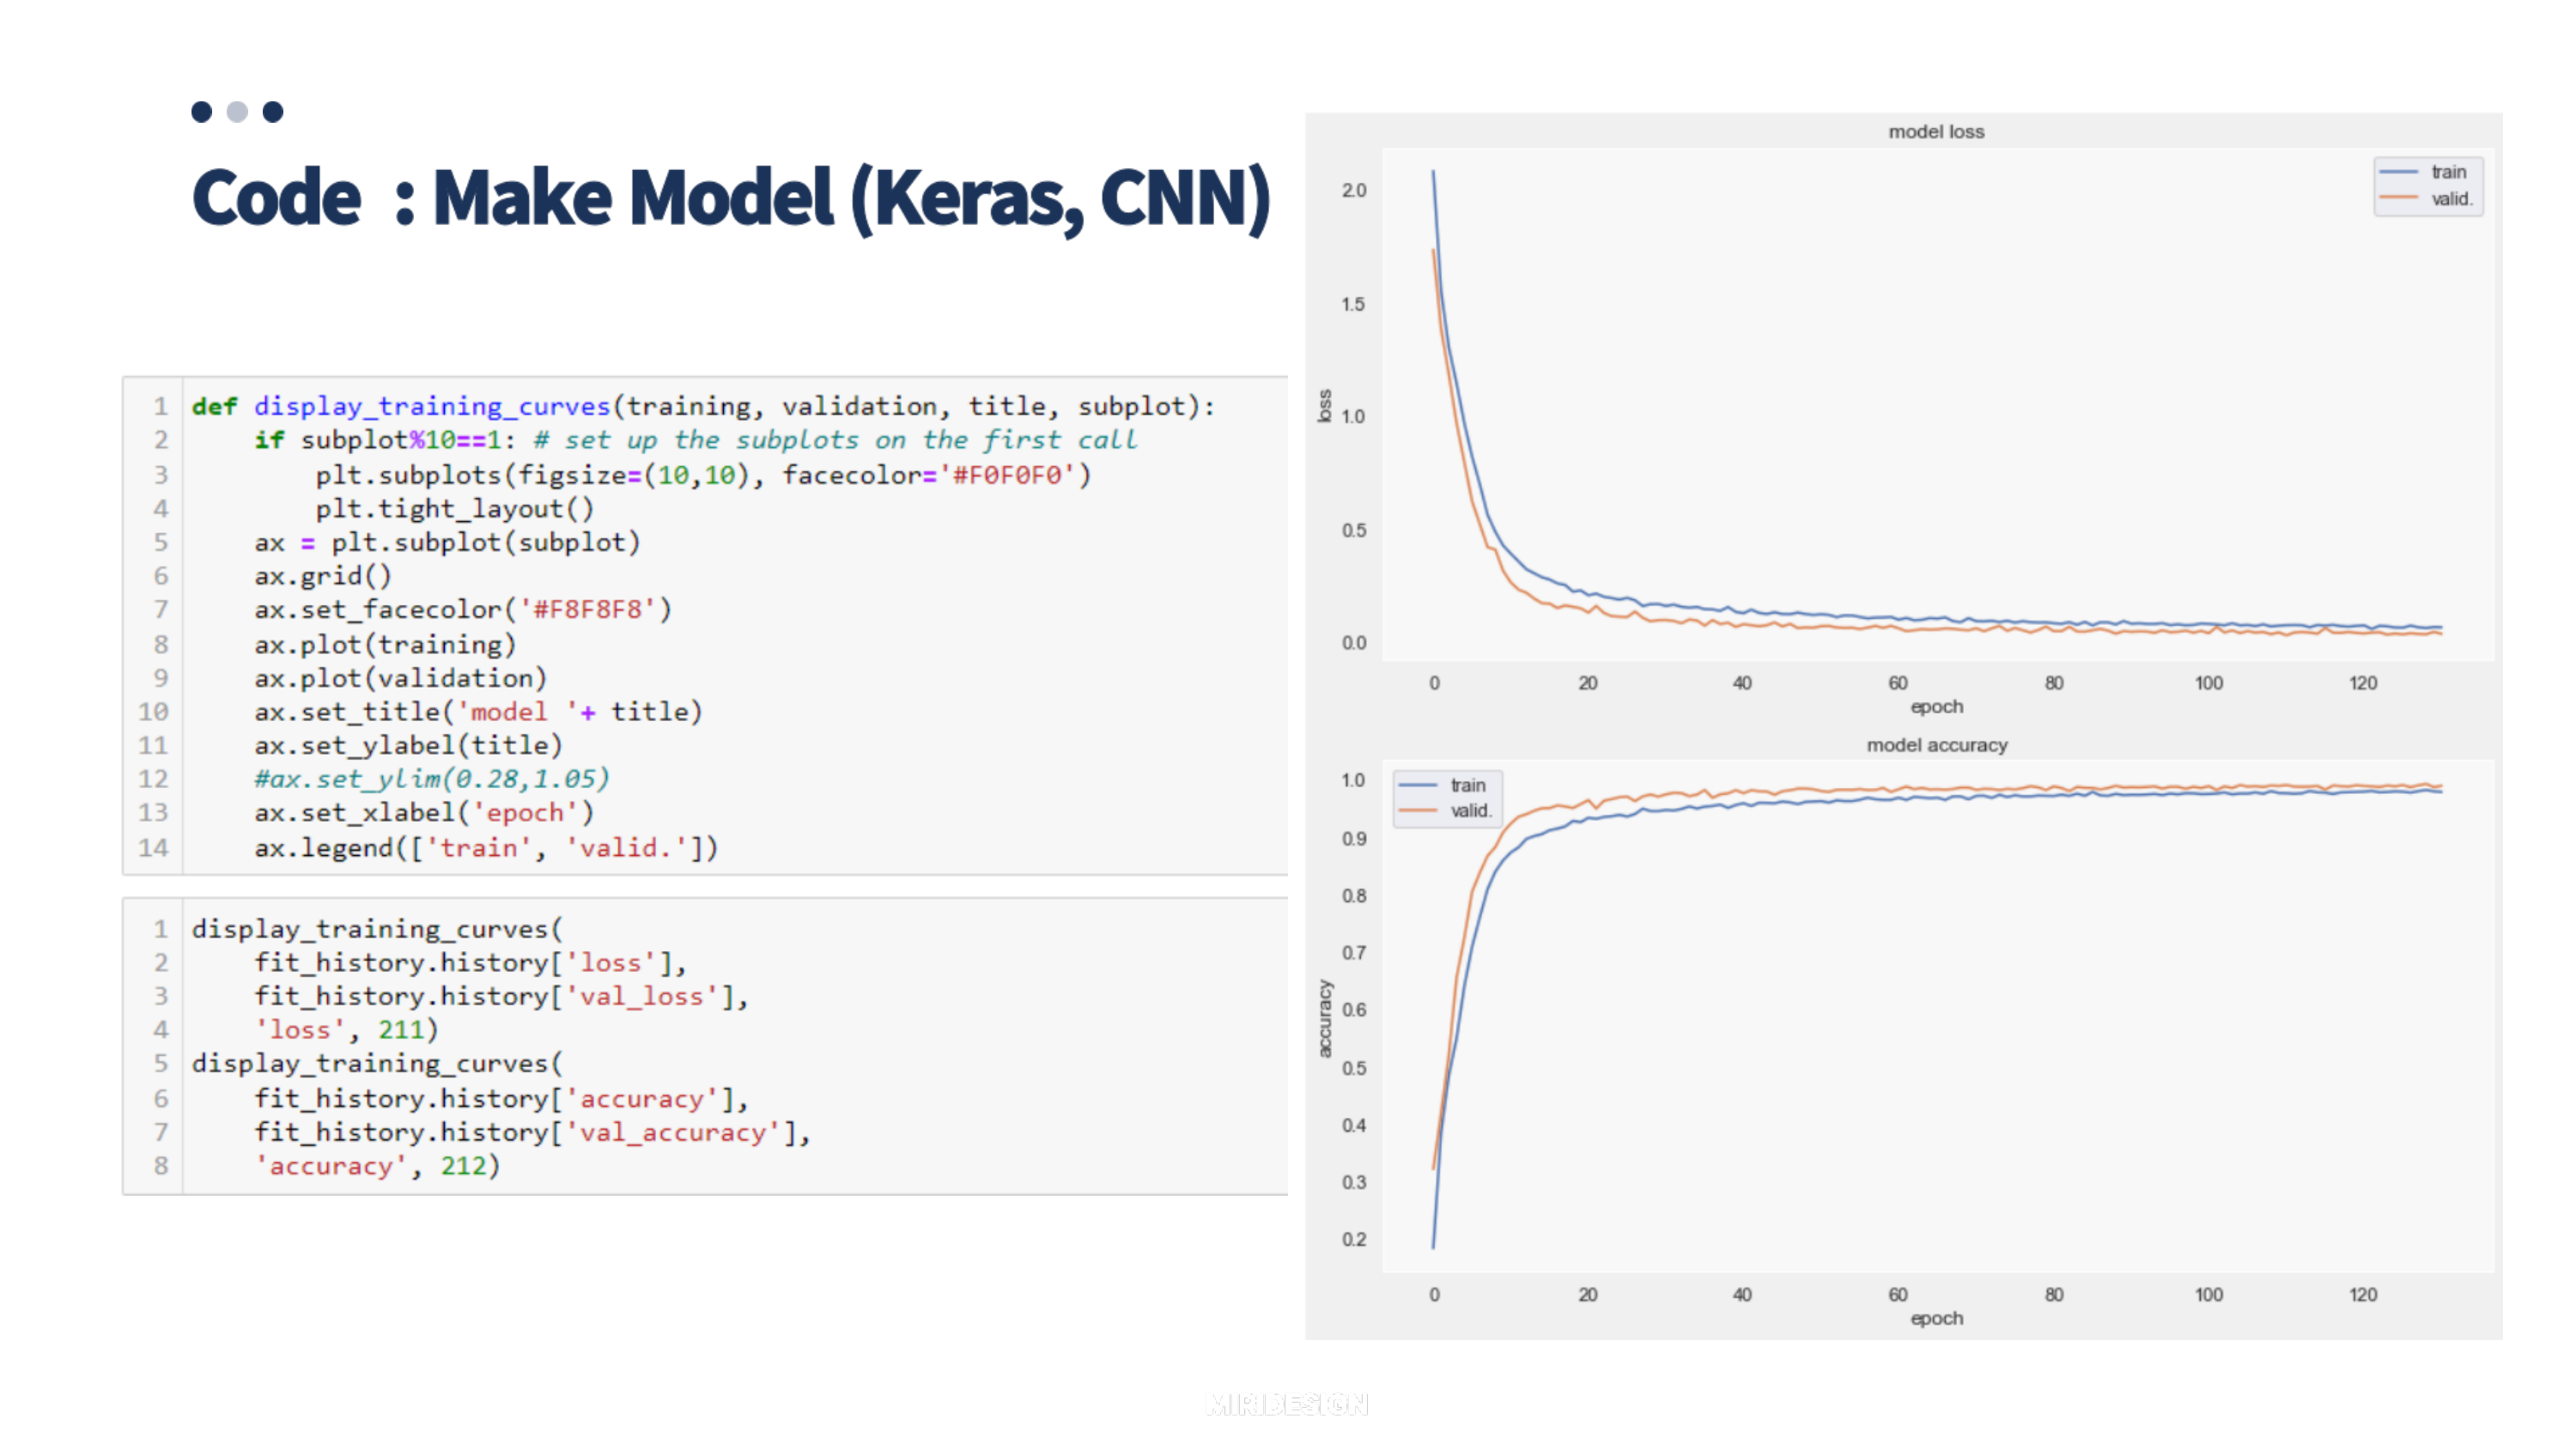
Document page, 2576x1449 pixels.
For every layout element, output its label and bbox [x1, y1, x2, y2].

text_box [1301, 108, 2503, 1340]
picture [180, 133, 1301, 276]
text_box [263, 101, 284, 123]
picture [1164, 1380, 1382, 1436]
text_box [115, 371, 1288, 1197]
text_box [227, 101, 248, 123]
text_box [191, 101, 213, 123]
